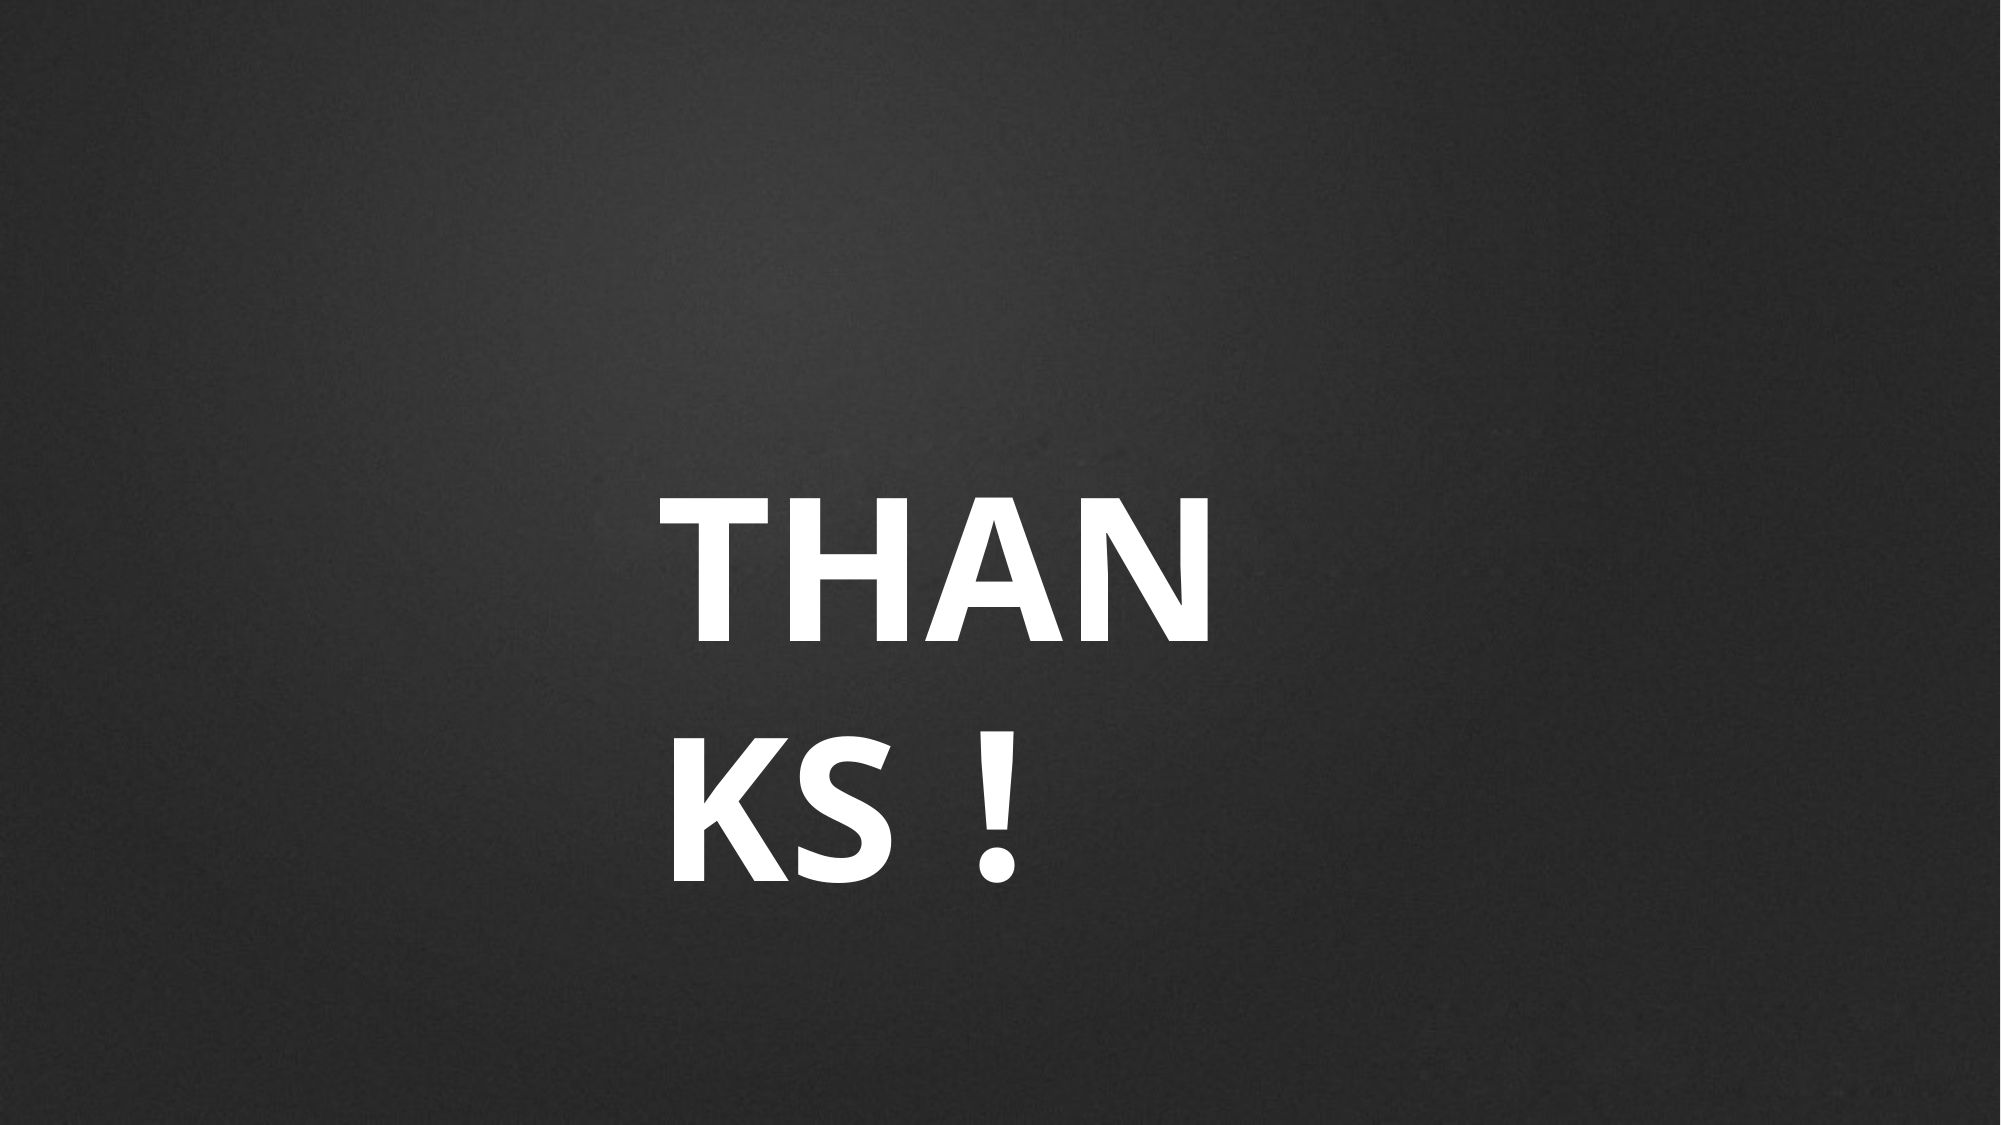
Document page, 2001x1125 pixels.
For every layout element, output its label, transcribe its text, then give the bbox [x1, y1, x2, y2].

picture [0, 0, 2001, 1125]
text_box THANKS！ [642, 433, 1358, 929]
